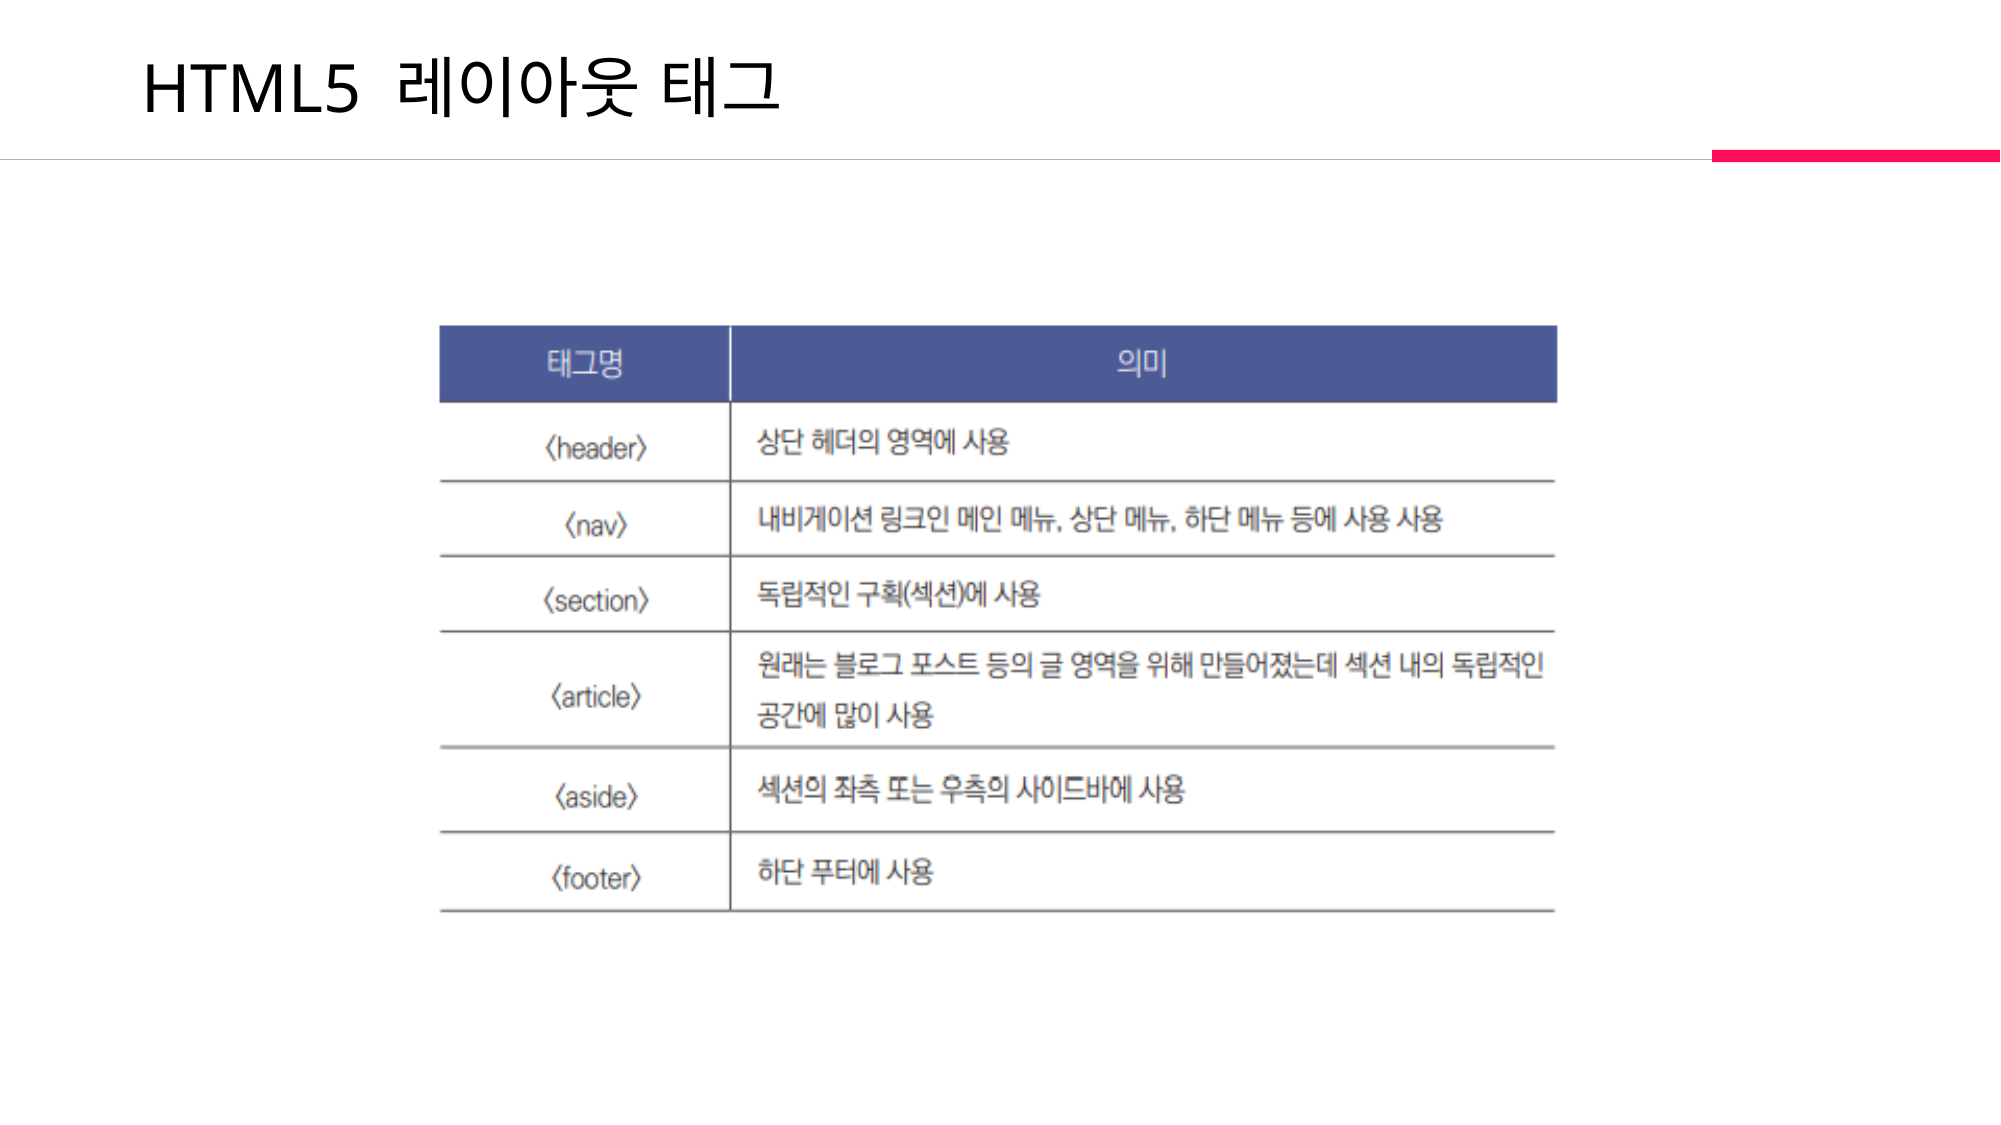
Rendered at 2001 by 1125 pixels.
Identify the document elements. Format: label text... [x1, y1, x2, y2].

text_box HTML5 레이아웃 태그 [126, 38, 1148, 133]
text_box [1711, 149, 2000, 159]
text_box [413, 301, 1587, 944]
